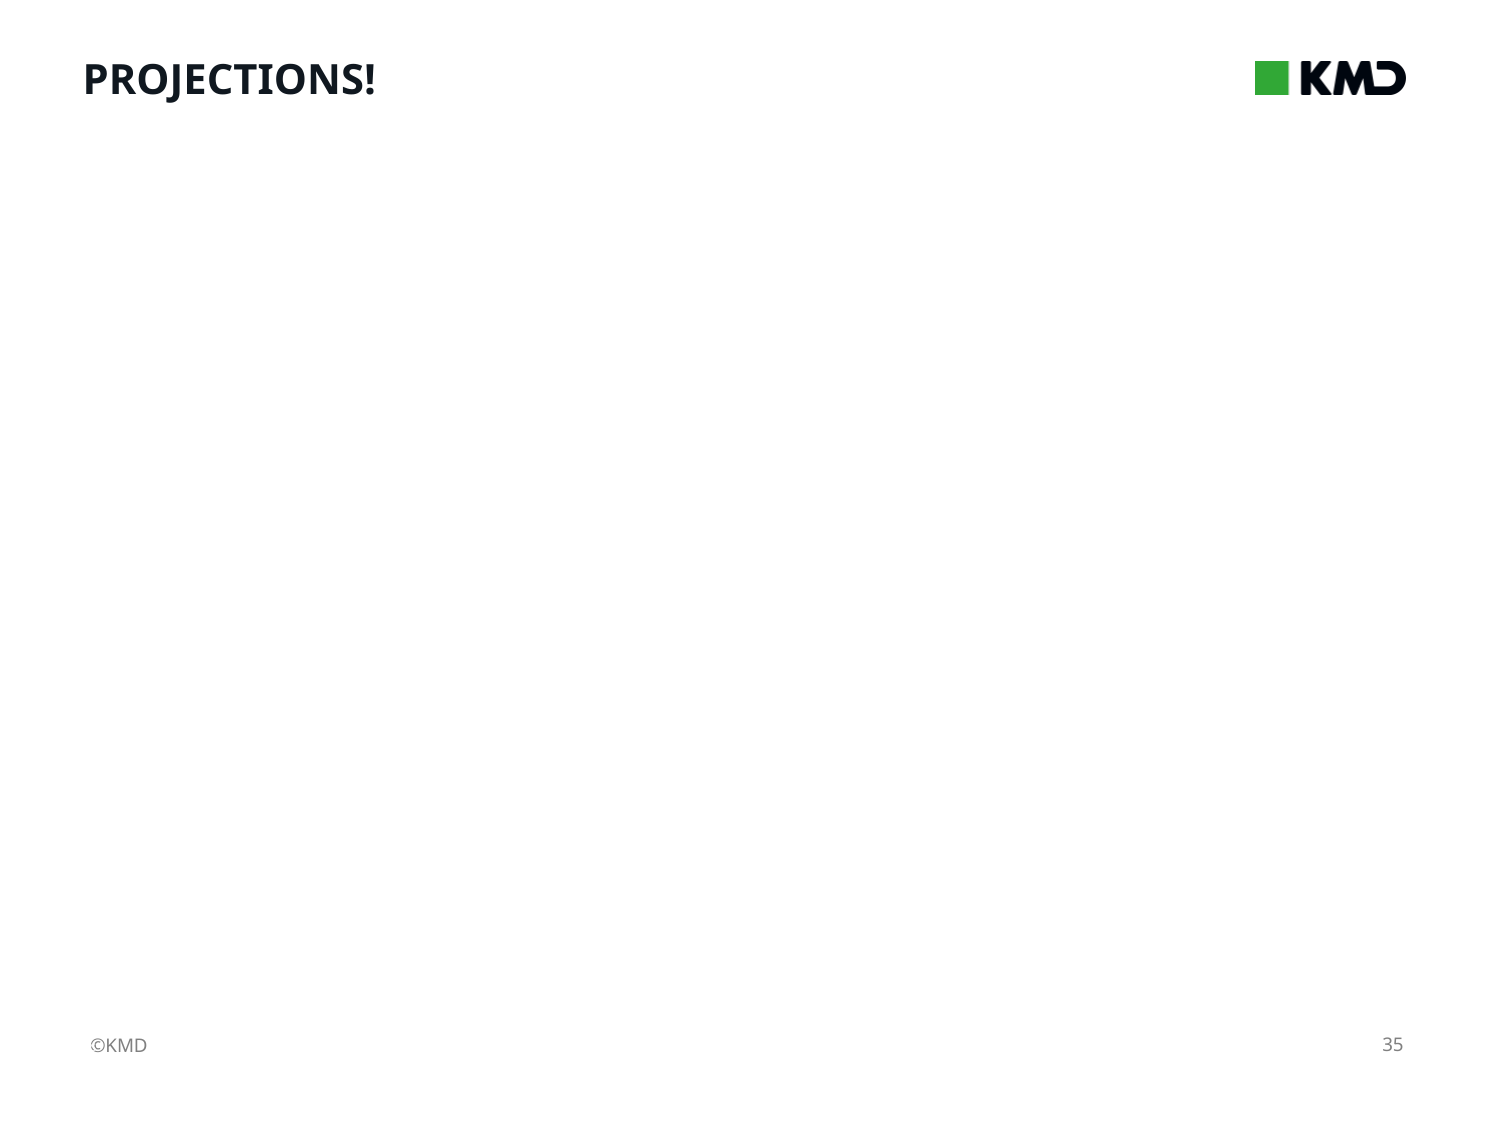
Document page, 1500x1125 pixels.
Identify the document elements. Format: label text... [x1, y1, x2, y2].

slide_number 35 [1331, 1033, 1404, 1069]
title Projections! [0, 0, 1222, 154]
picture [1255, 61, 1406, 95]
